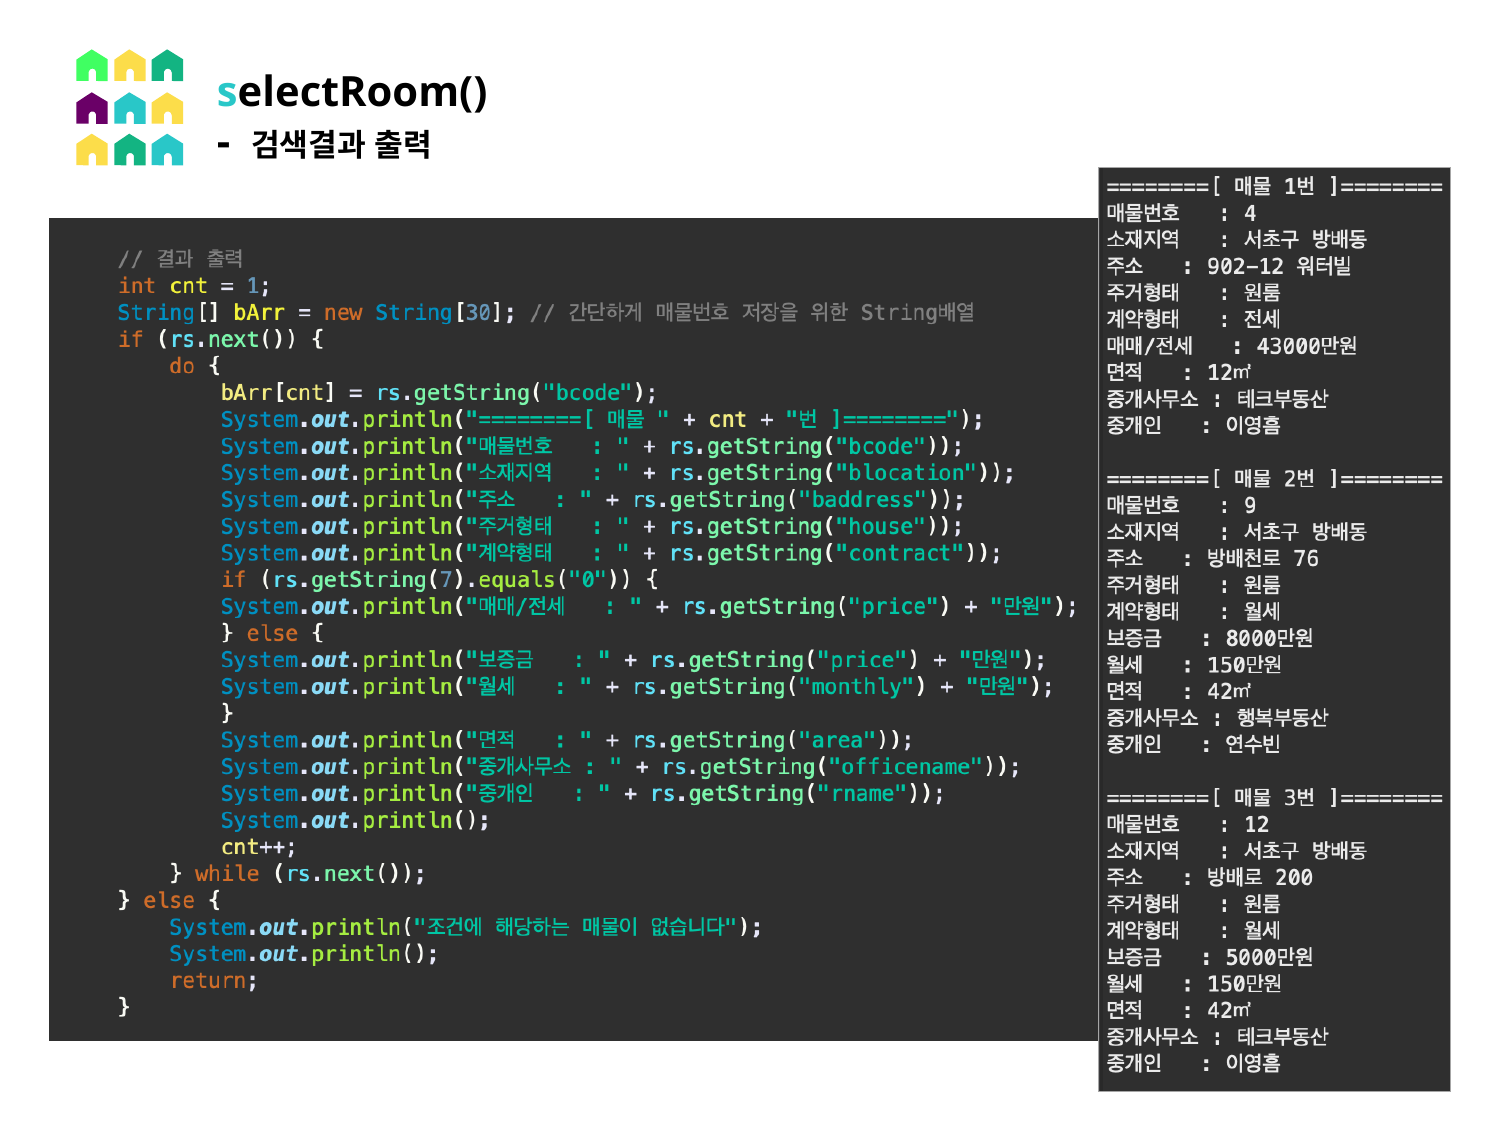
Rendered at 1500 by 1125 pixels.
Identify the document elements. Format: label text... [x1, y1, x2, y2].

text_box selectRoom() - 검색결과 출력 [201, 57, 937, 167]
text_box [76, 49, 184, 166]
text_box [49, 167, 1451, 1092]
